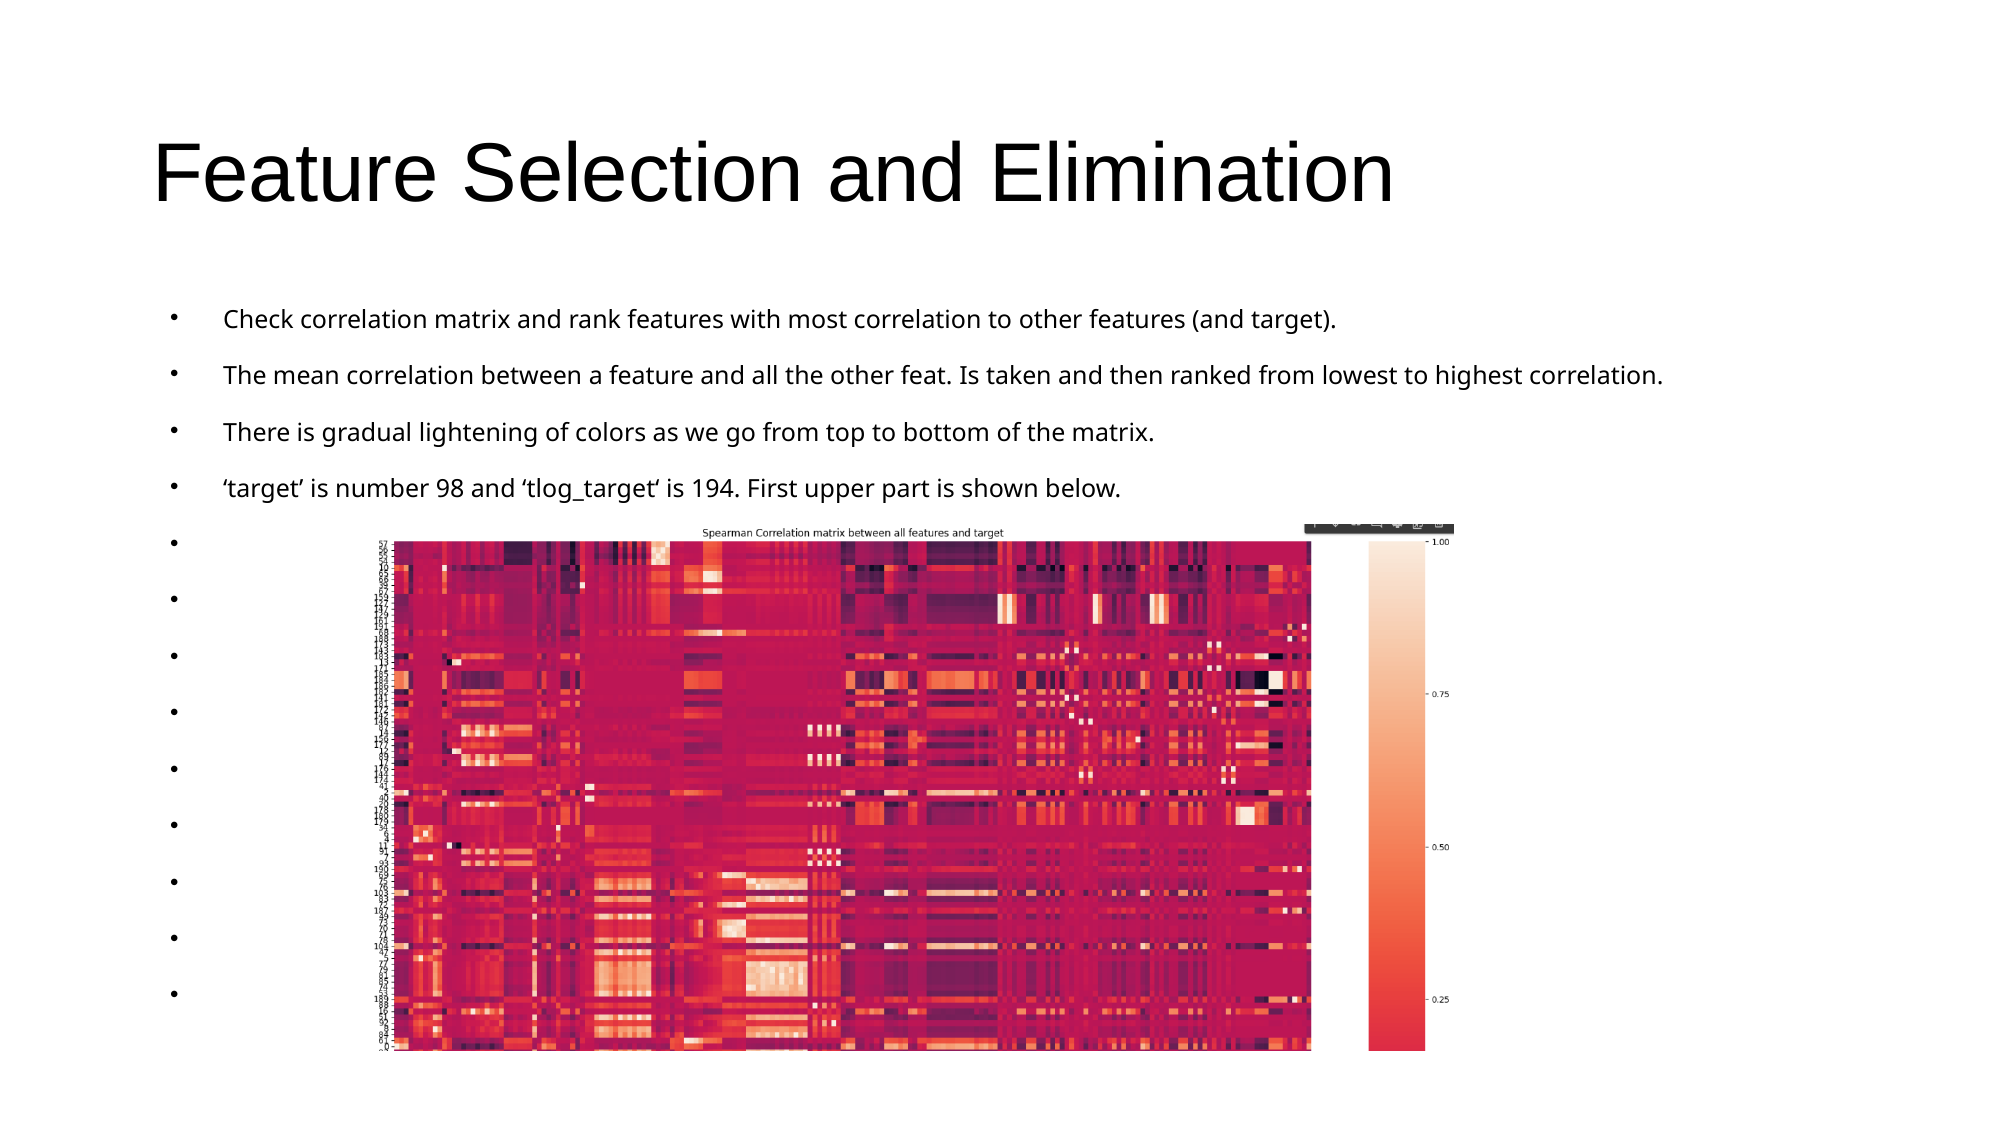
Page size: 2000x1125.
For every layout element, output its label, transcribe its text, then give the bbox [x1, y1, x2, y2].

title Feature Selection and Elimination [137, 59, 1862, 277]
picture [369, 524, 1454, 1051]
list Check correlation matrix and rank features with most correlation to other features (and target). The mean correlation between a feature and all the other feat. Is taken and then ranked from lowest to highest correlation. There is gradual lightening of colors as we go from top to bottom of the matrix. ‘target’ is number 98 and ‘tlog_target‘ is 194. First upper part is shown below. [137, 299, 1862, 1013]
